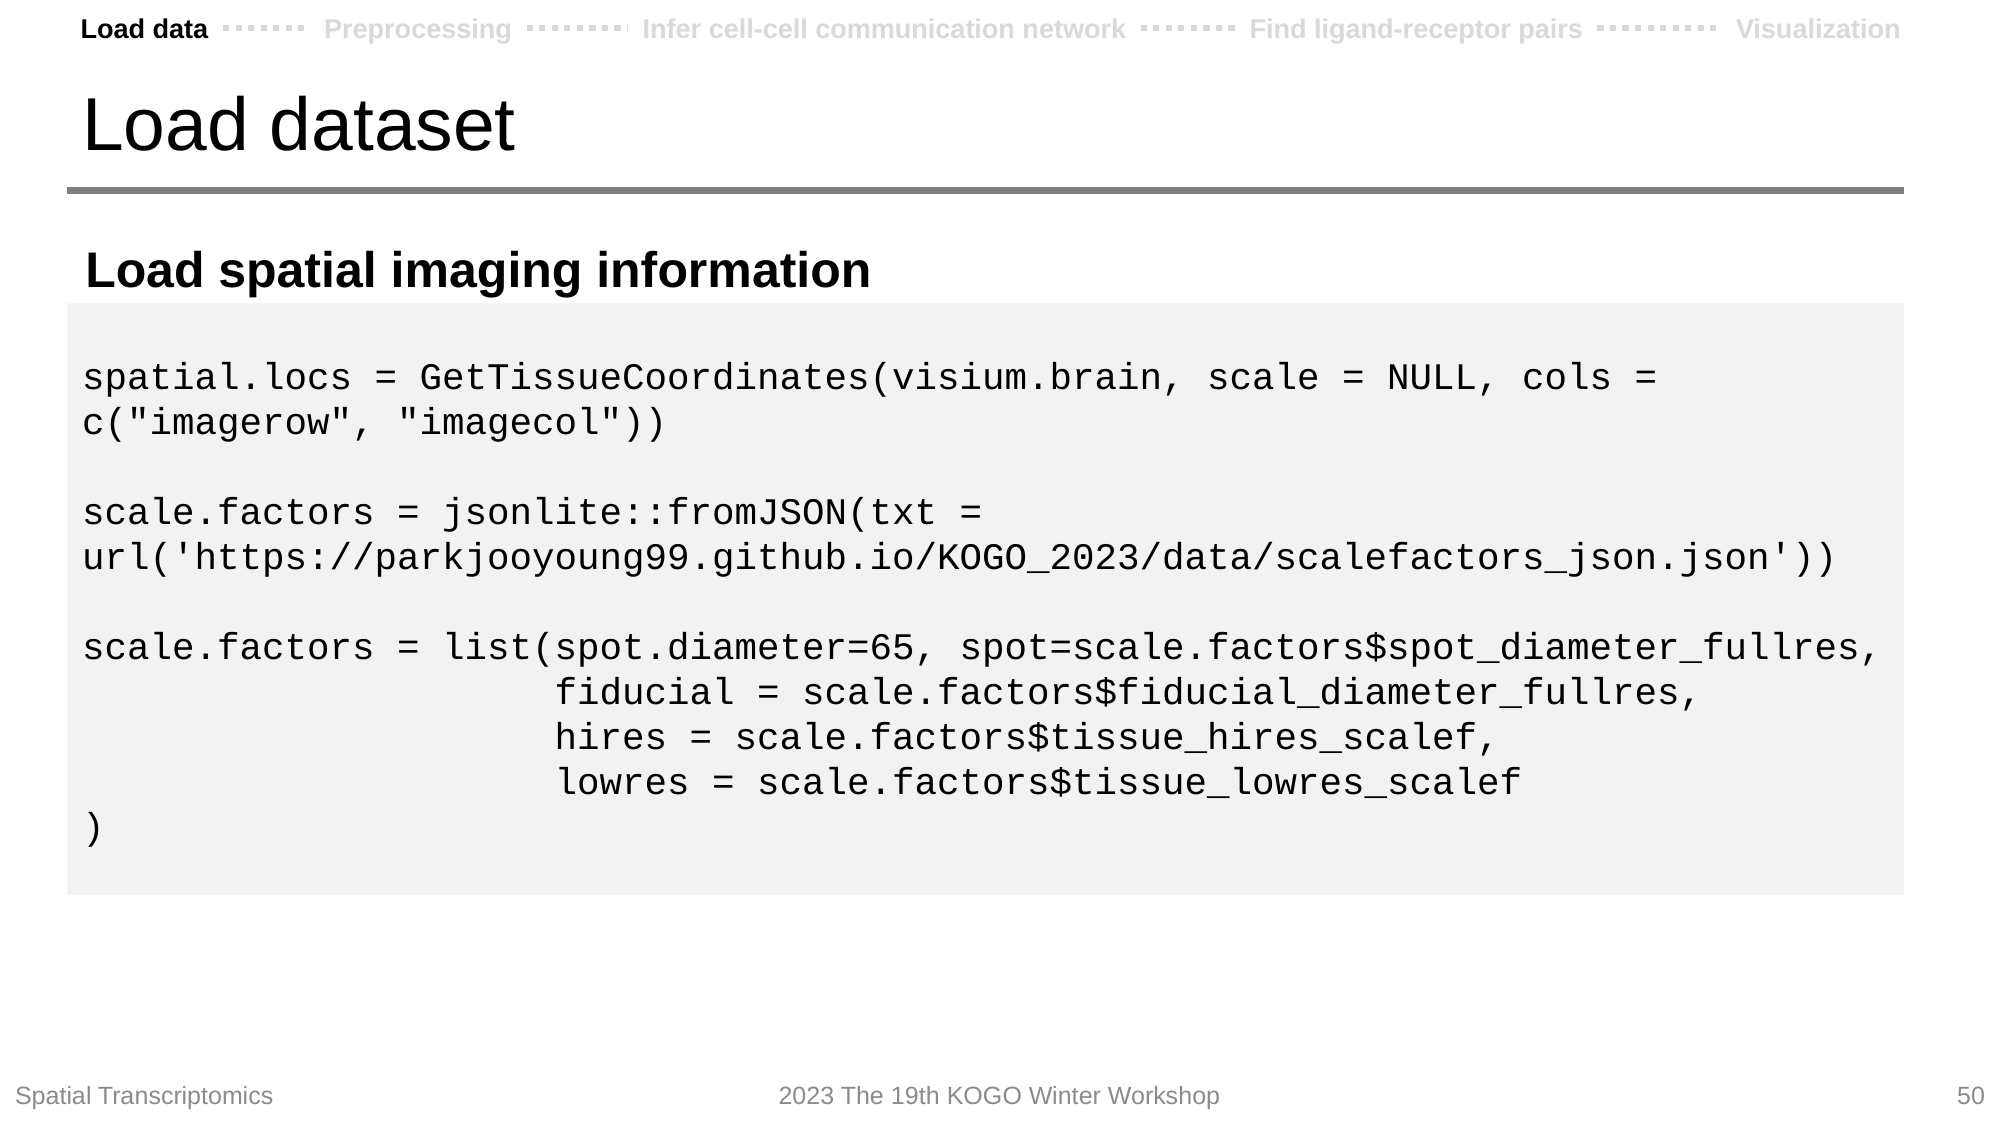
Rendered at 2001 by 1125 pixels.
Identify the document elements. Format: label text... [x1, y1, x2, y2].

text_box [67, 229, 1905, 896]
slide_number 50 [1917, 1065, 2000, 1125]
slide_number Spatial Transcriptomics [0, 1065, 450, 1125]
footer 2023 The 19th KOGO Winter Workshop [662, 1065, 1338, 1125]
title Load dataset [67, 61, 2000, 191]
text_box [64, 4, 1918, 53]
